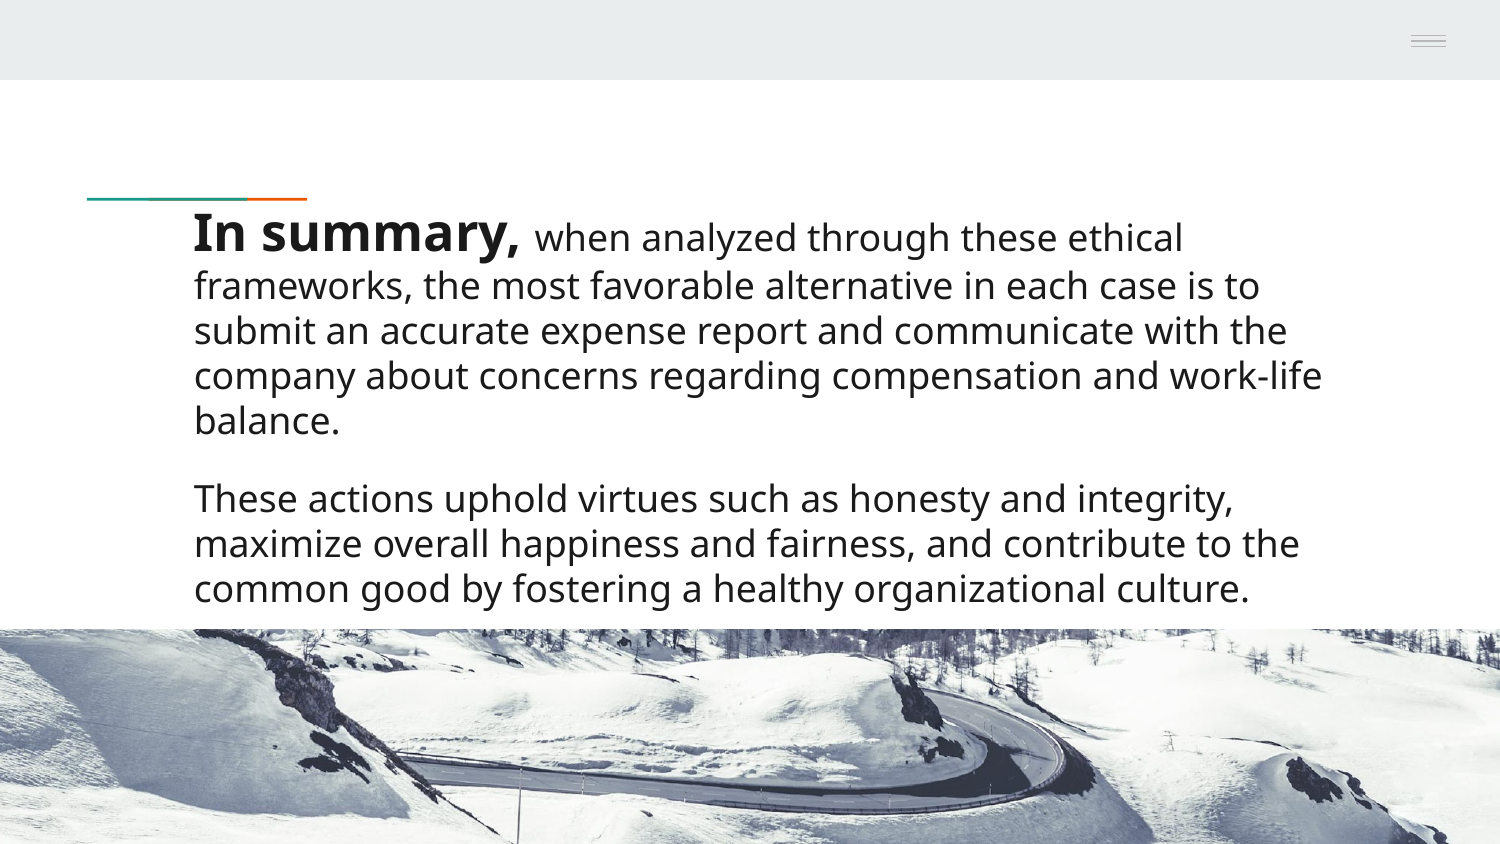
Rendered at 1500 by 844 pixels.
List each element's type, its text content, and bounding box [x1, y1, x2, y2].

picture [0, 628, 1500, 844]
list In summary, when analyzed through these ethical frameworks, the most favorable alternative in each case is to submit an accurate expense report and communicate with the company about concerns regarding compensation and work-life balance. These actions uphold virtues such as honesty and integrity, maximize overall happiness and fairness, and contribute to the common good by fostering a healthy organizational culture. [178, 184, 1348, 627]
